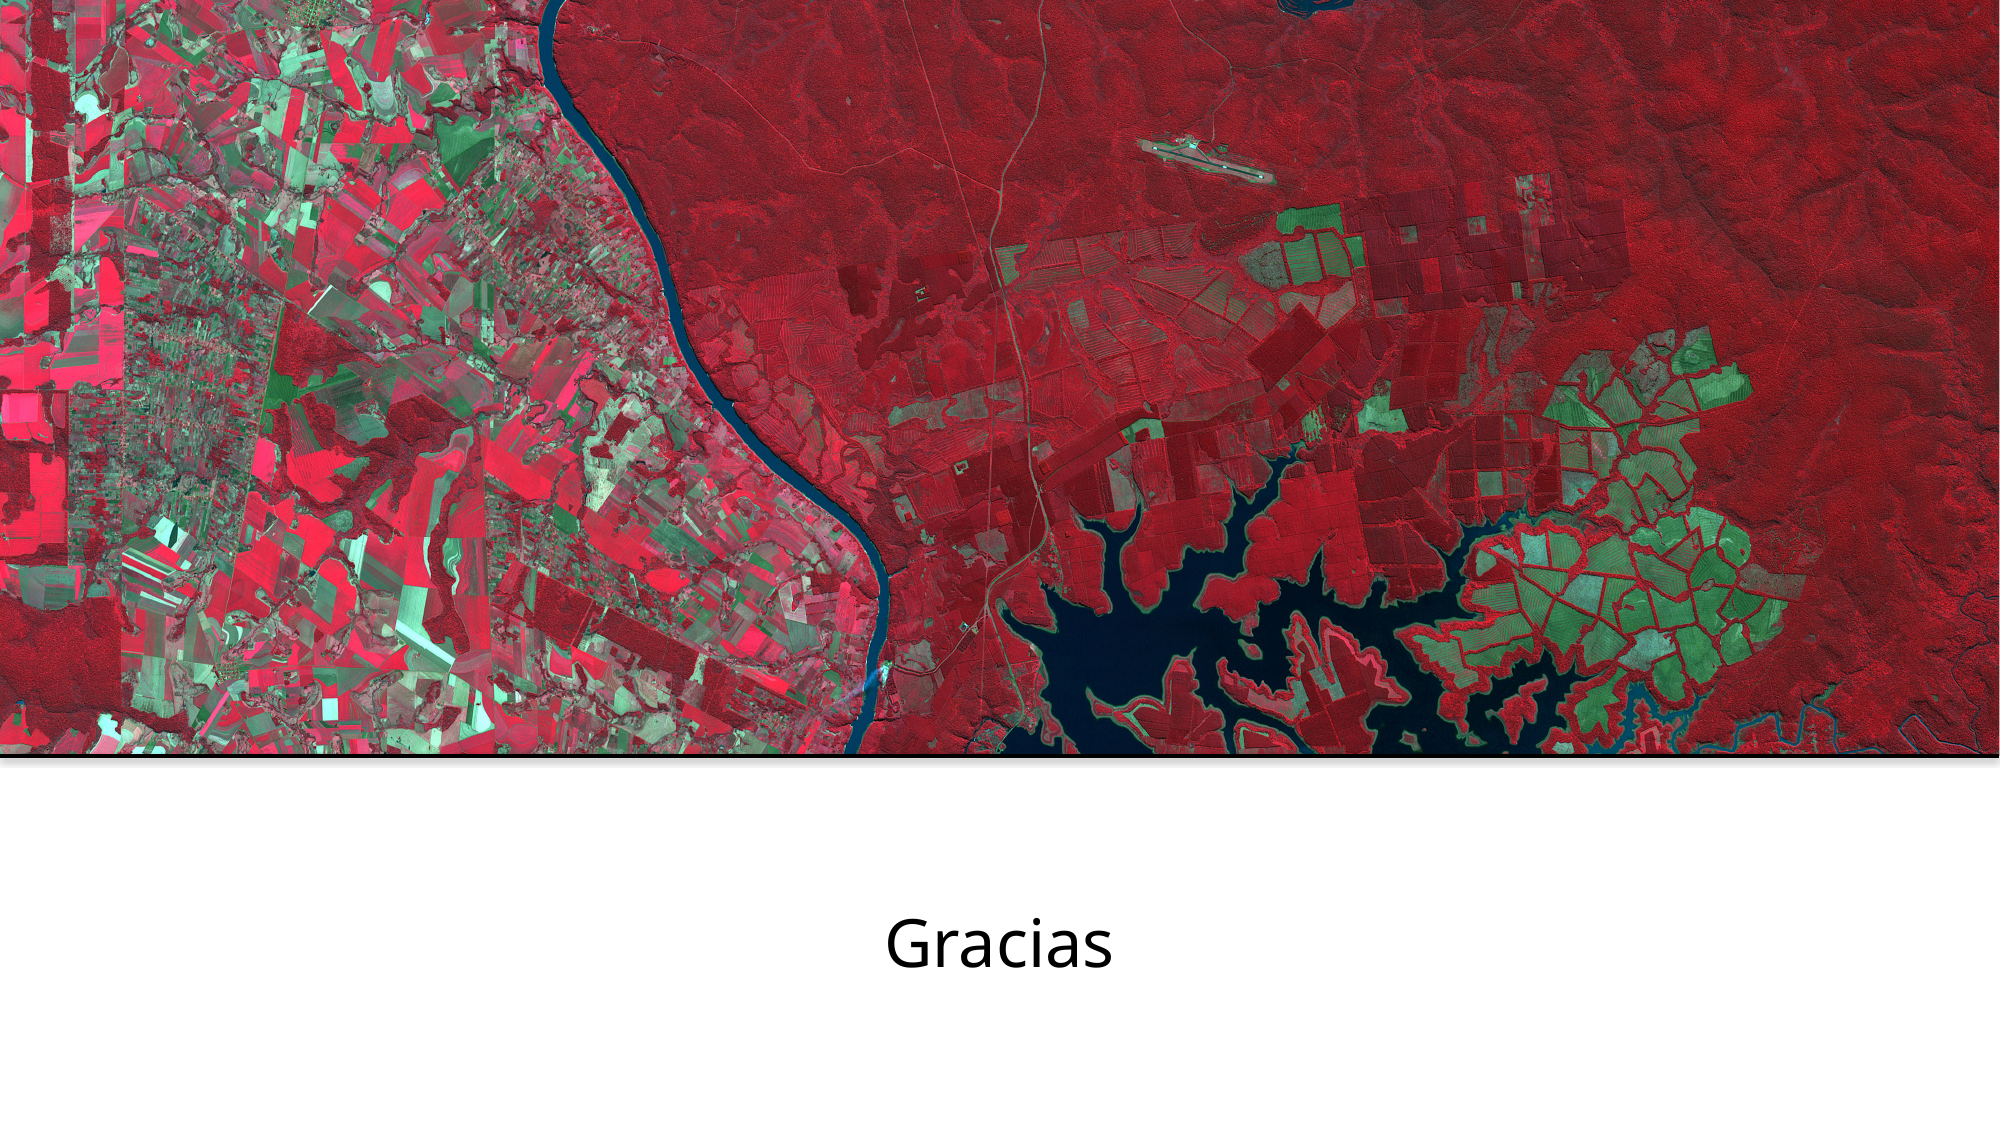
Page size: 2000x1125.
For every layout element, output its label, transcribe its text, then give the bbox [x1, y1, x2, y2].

title Gracias [216, 806, 1783, 1076]
picture [1616, 698, 1684, 754]
picture [0, 0, 2000, 756]
